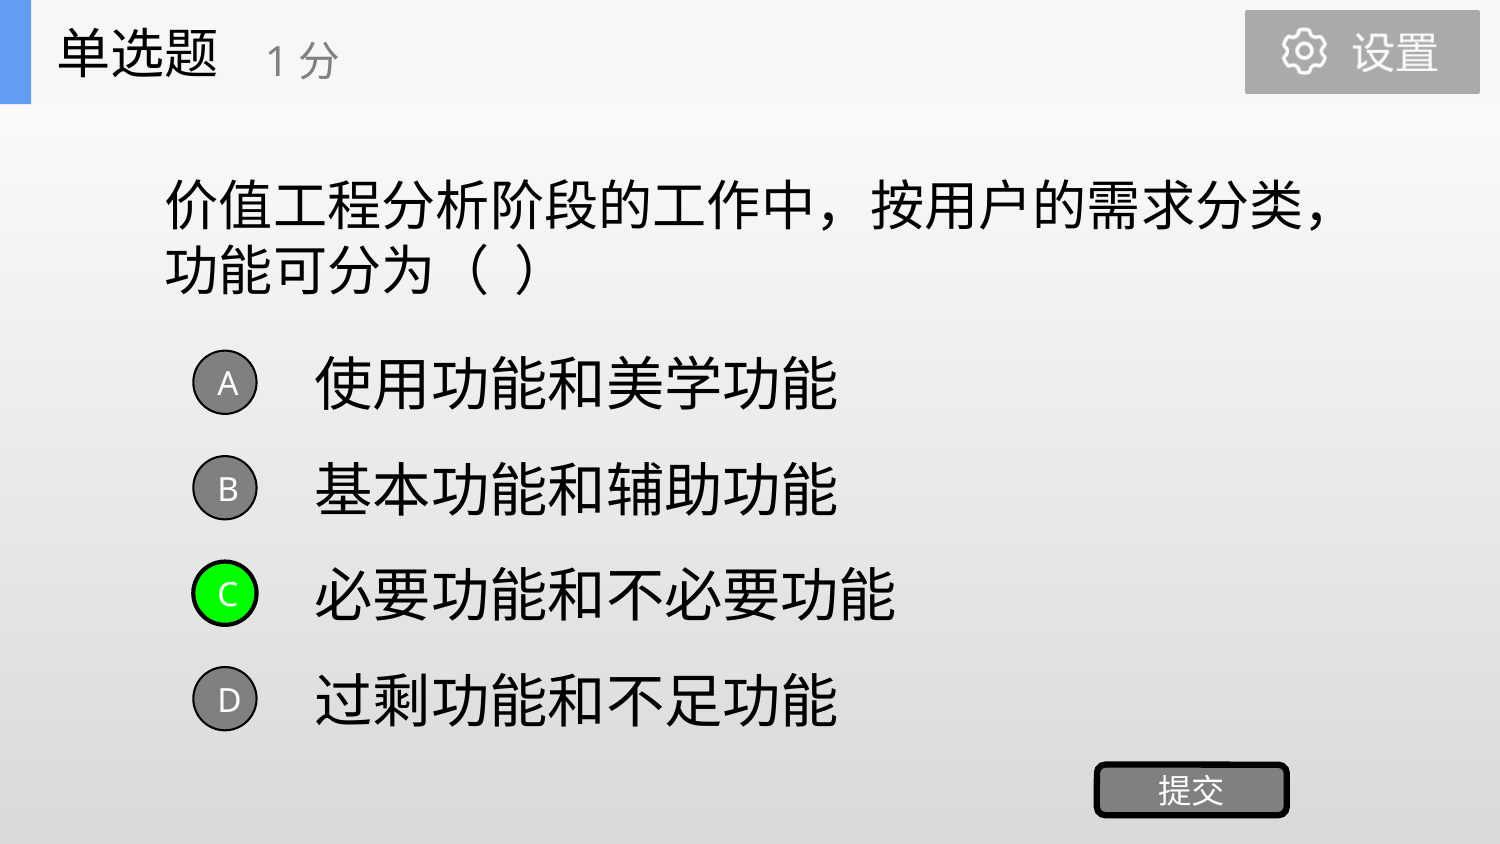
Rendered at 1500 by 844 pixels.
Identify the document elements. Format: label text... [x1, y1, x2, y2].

text_box 基本功能和辅助功能 [299, 448, 1350, 528]
text_box D [192, 665, 258, 732]
text_box 使用功能和美学功能 [299, 342, 1350, 422]
text_box C [192, 560, 258, 626]
text_box 过剩功能和不足功能 [299, 659, 1350, 739]
text_box 提交 [1095, 763, 1288, 817]
text_box 必要功能和不必要功能 [299, 553, 1350, 633]
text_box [0, 0, 1500, 105]
text_box 价值工程分析阶段的工作中，按用户的需求分类，功能可分为（ ） [149, 105, 1350, 368]
text_box A [192, 349, 258, 415]
text_box B [192, 455, 258, 521]
picture [1245, 10, 1480, 94]
